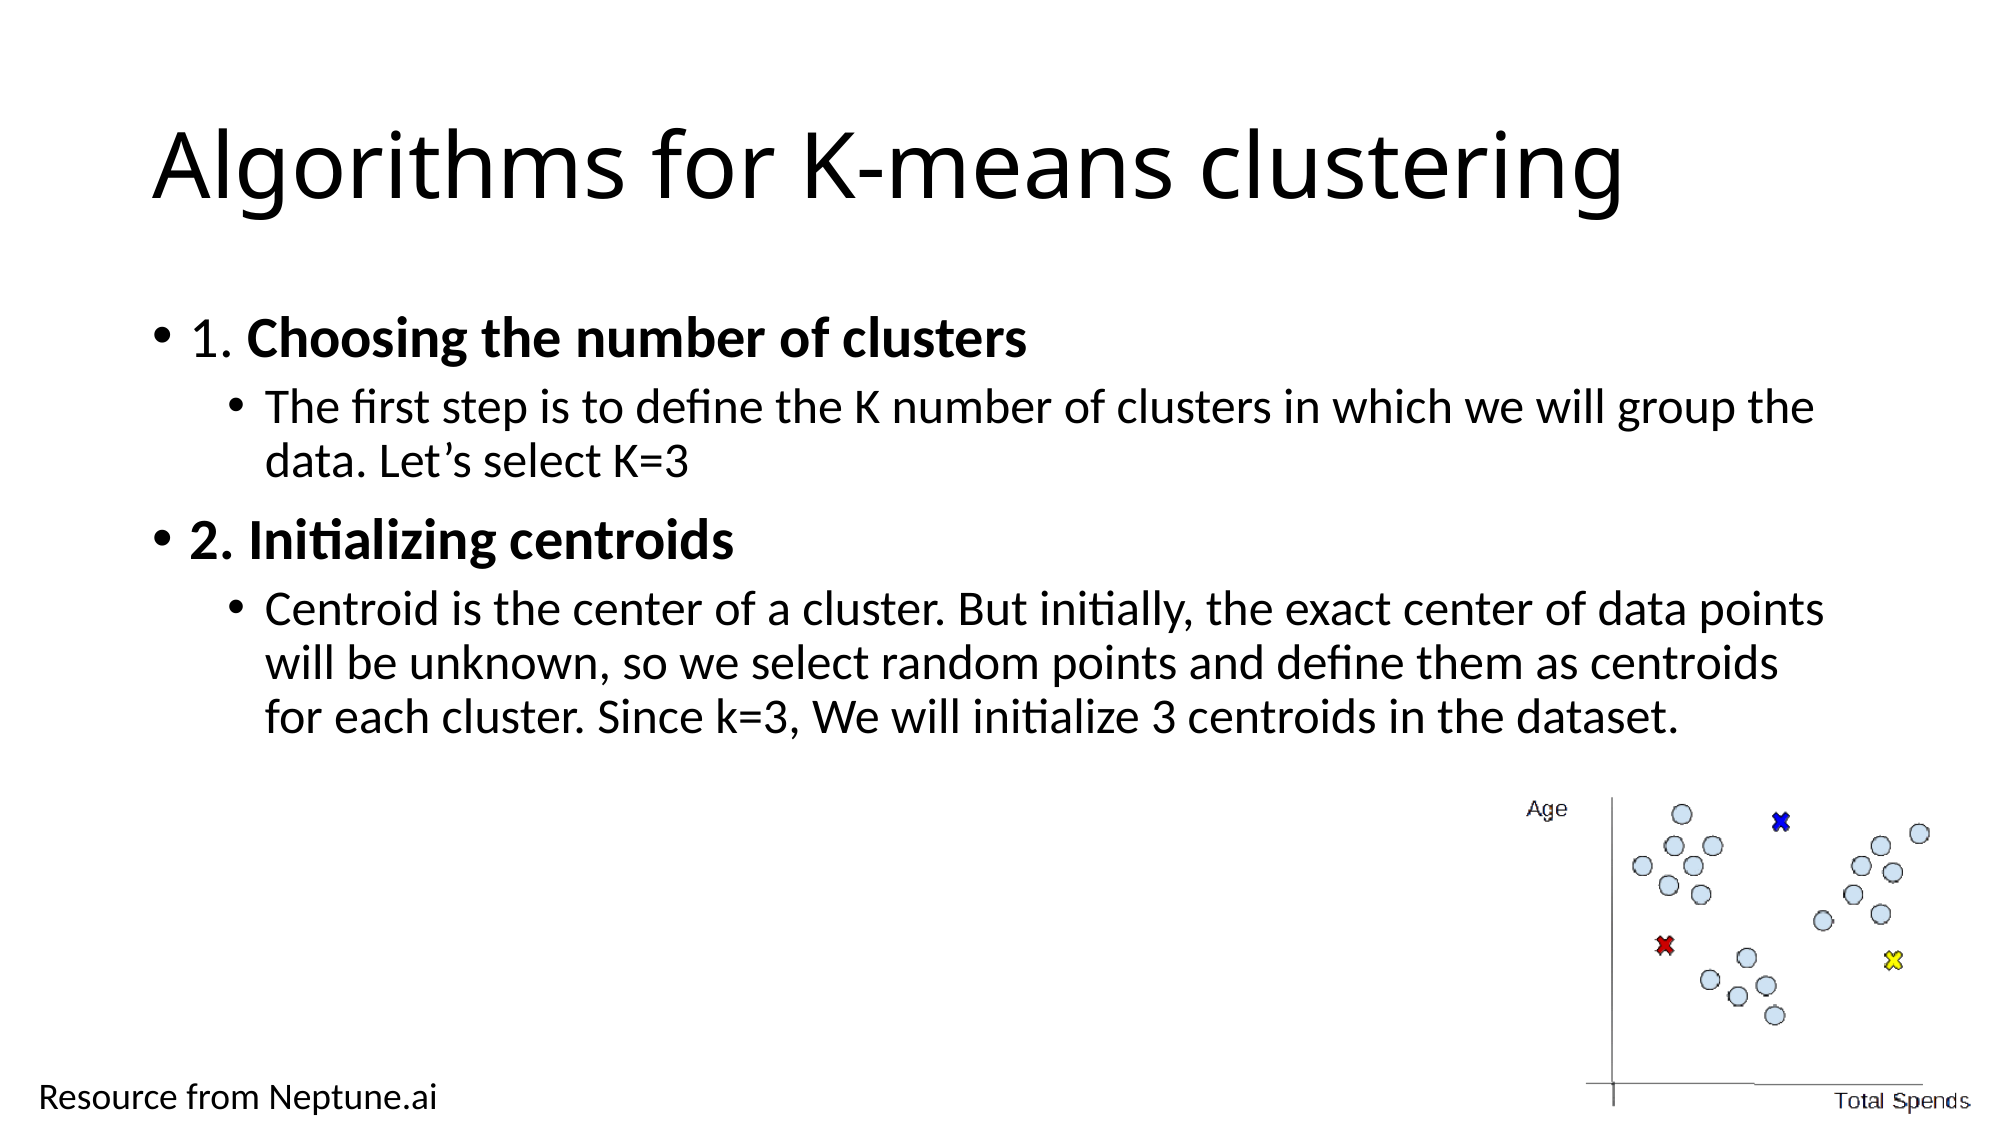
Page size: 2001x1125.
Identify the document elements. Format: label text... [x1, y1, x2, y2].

title Algorithms for K-means clustering [137, 59, 1863, 278]
list 1. Choosing the number of clusters The first step is to define the K number of clusters in which we will group the data. Let’s select K=3 2. Initializing centroids Centroid is the center of a cluster. But initially, the exact center of data points will be unknown, so we select random points and define them as centroids for each cluster. Since k=3, We will initialize 3 centroids in the dataset. [137, 299, 1863, 1014]
text_box Resource from Neptune.ai [23, 1064, 454, 1125]
picture [1514, 783, 1985, 1125]
